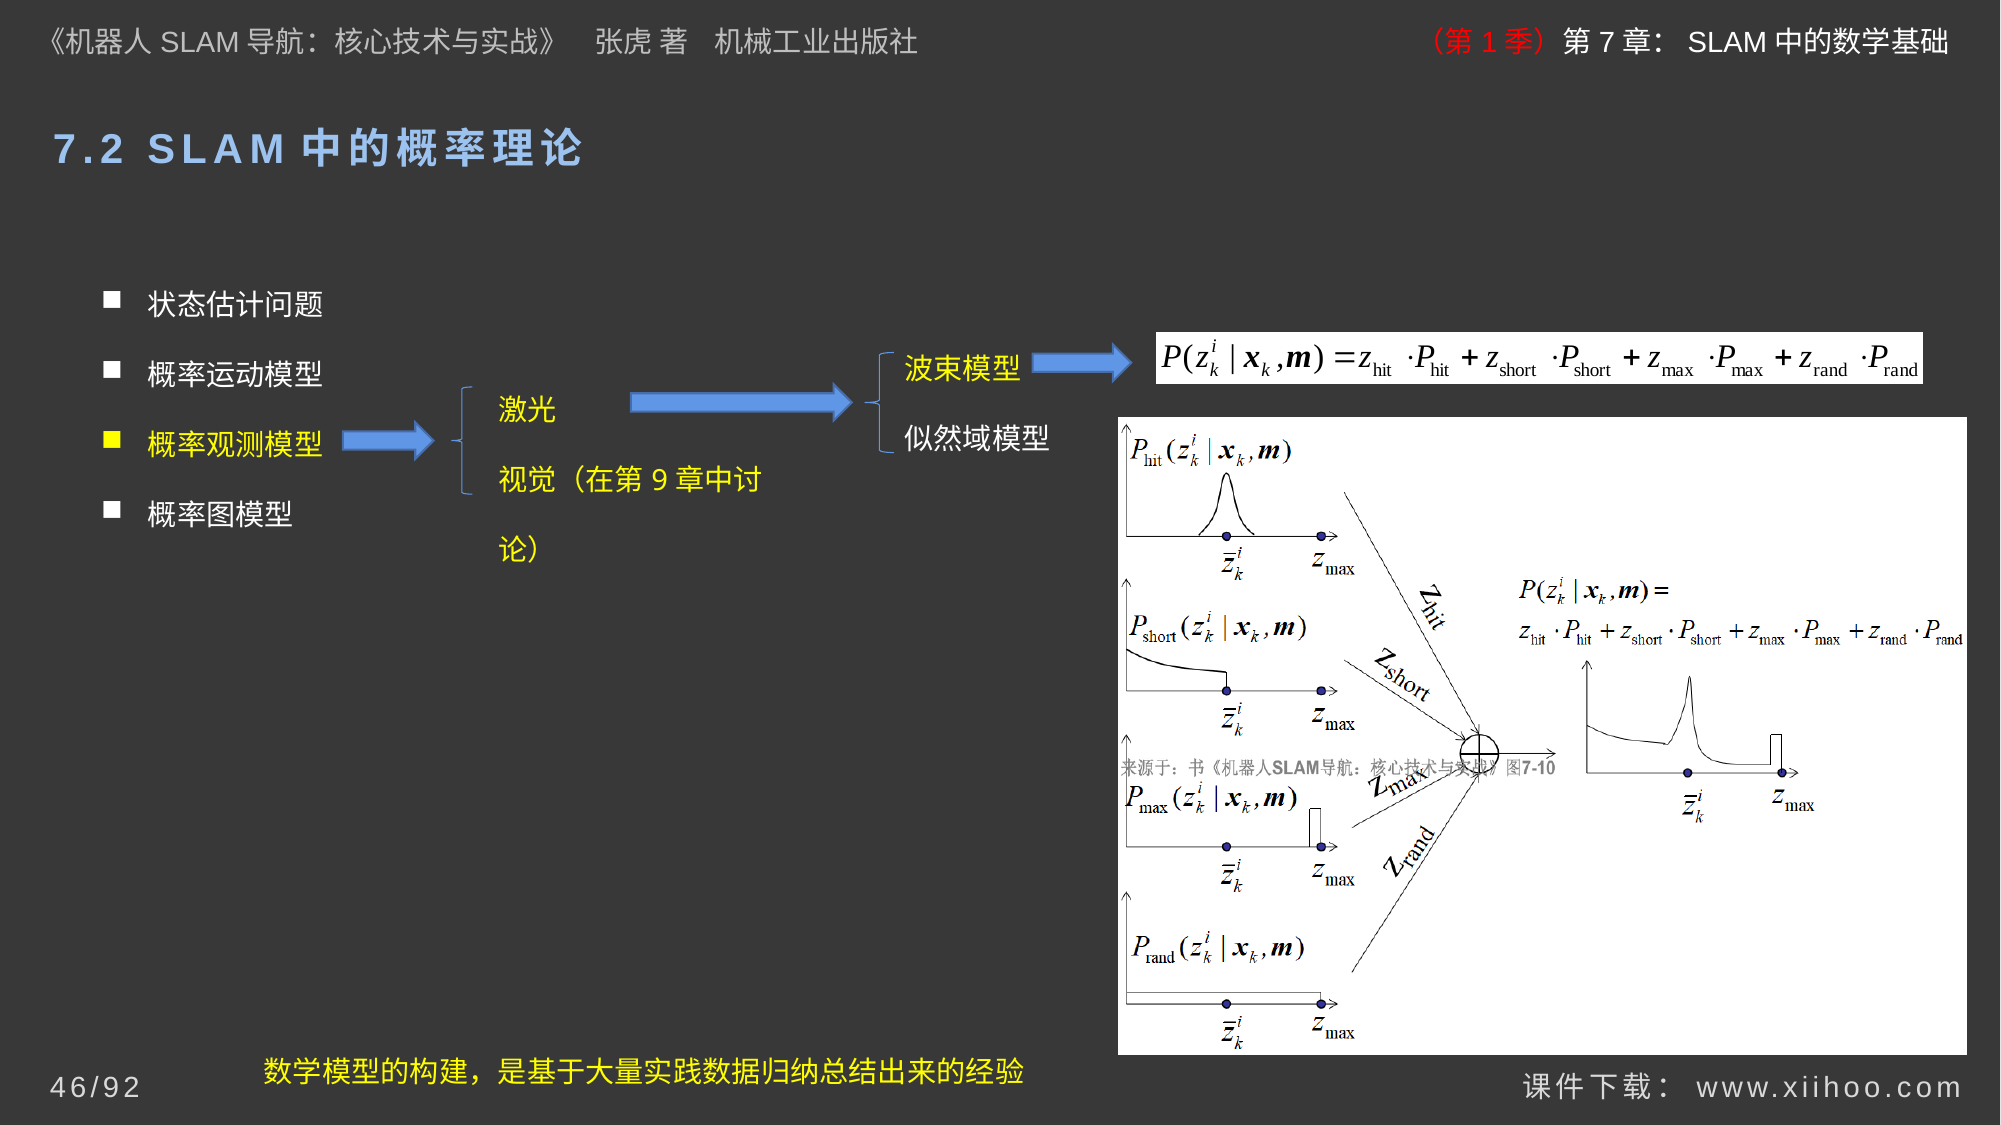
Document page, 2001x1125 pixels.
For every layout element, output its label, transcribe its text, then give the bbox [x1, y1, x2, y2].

text_box 波束模型 似然域模型 [889, 308, 1084, 481]
text_box [629, 381, 854, 424]
text_box [864, 352, 889, 453]
text_box [451, 386, 473, 495]
picture [0, 0, 2001, 1125]
text_box 状态估计问题 概率运动模型 概率观测模型 概率图模型 [86, 243, 501, 539]
text_box 46/92 [34, 1060, 187, 1111]
text_box 《机器人SLAM导航：核心技术与实战》 张虎 著 机械工业出版社 [16, 16, 940, 66]
title 7.2 SLAM中的概率理论 [38, 98, 620, 180]
text_box [1031, 341, 1133, 384]
text_box 课件下载：www.xiihoo.com [1493, 1057, 1991, 1114]
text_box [1155, 331, 1923, 385]
text_box （第1季）第7章：SLAM中的数学基础 [1075, 16, 1965, 66]
text_box 激光 视觉（在第9章中讨论） [483, 349, 805, 522]
text_box [341, 419, 436, 462]
text_box 数学模型的构建，是基于大量实践数据归纳总结出来的经验 [230, 1028, 1058, 1096]
